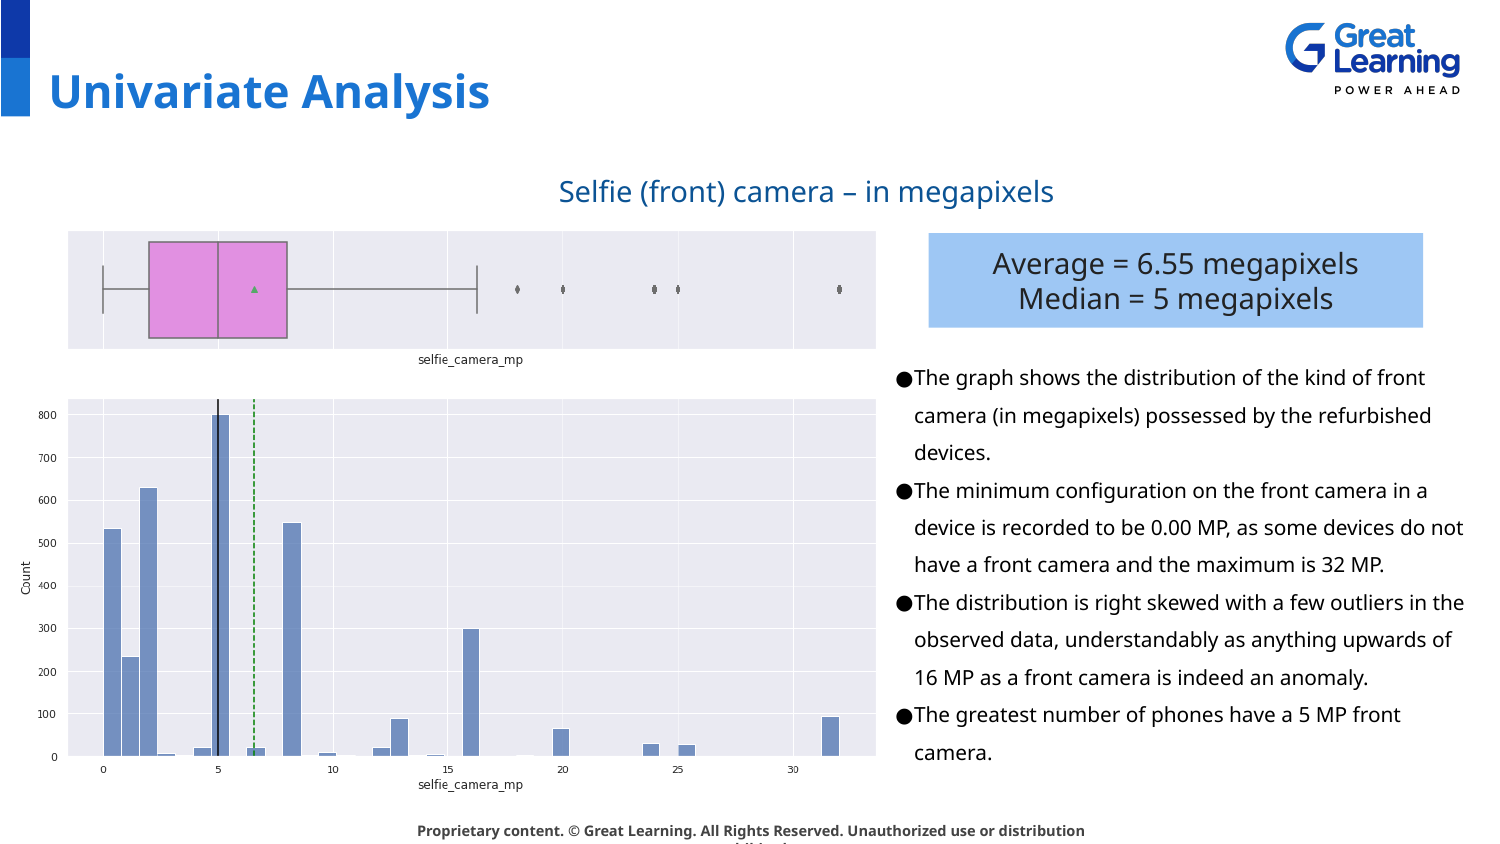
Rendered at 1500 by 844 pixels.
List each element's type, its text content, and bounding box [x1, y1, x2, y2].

picture [1258, 11, 1487, 106]
picture [12, 223, 881, 798]
text_box The graph shows the distribution of the kind of front camera (in megapixels) possessed by the refurbished devices. The minimum configuration on the front camera in a device is recorded to be 0.00 MP, as some devices do not have a front camera and the maximum is 32 MP. The distribution is right skewed with a few outliers in the observed data, understandably as anything upwards of 16 MP as a front camera is indeed an anomaly. The greatest number of phones have a 5 MP front camera. [886, 337, 1481, 780]
text_box Average = 6.55 megapixels Median = 5 megapixels [927, 231, 1425, 330]
title Univariate Analysis [33, 47, 1431, 142]
text_box Selfie (front) camera – in megapixels [528, 157, 1086, 223]
